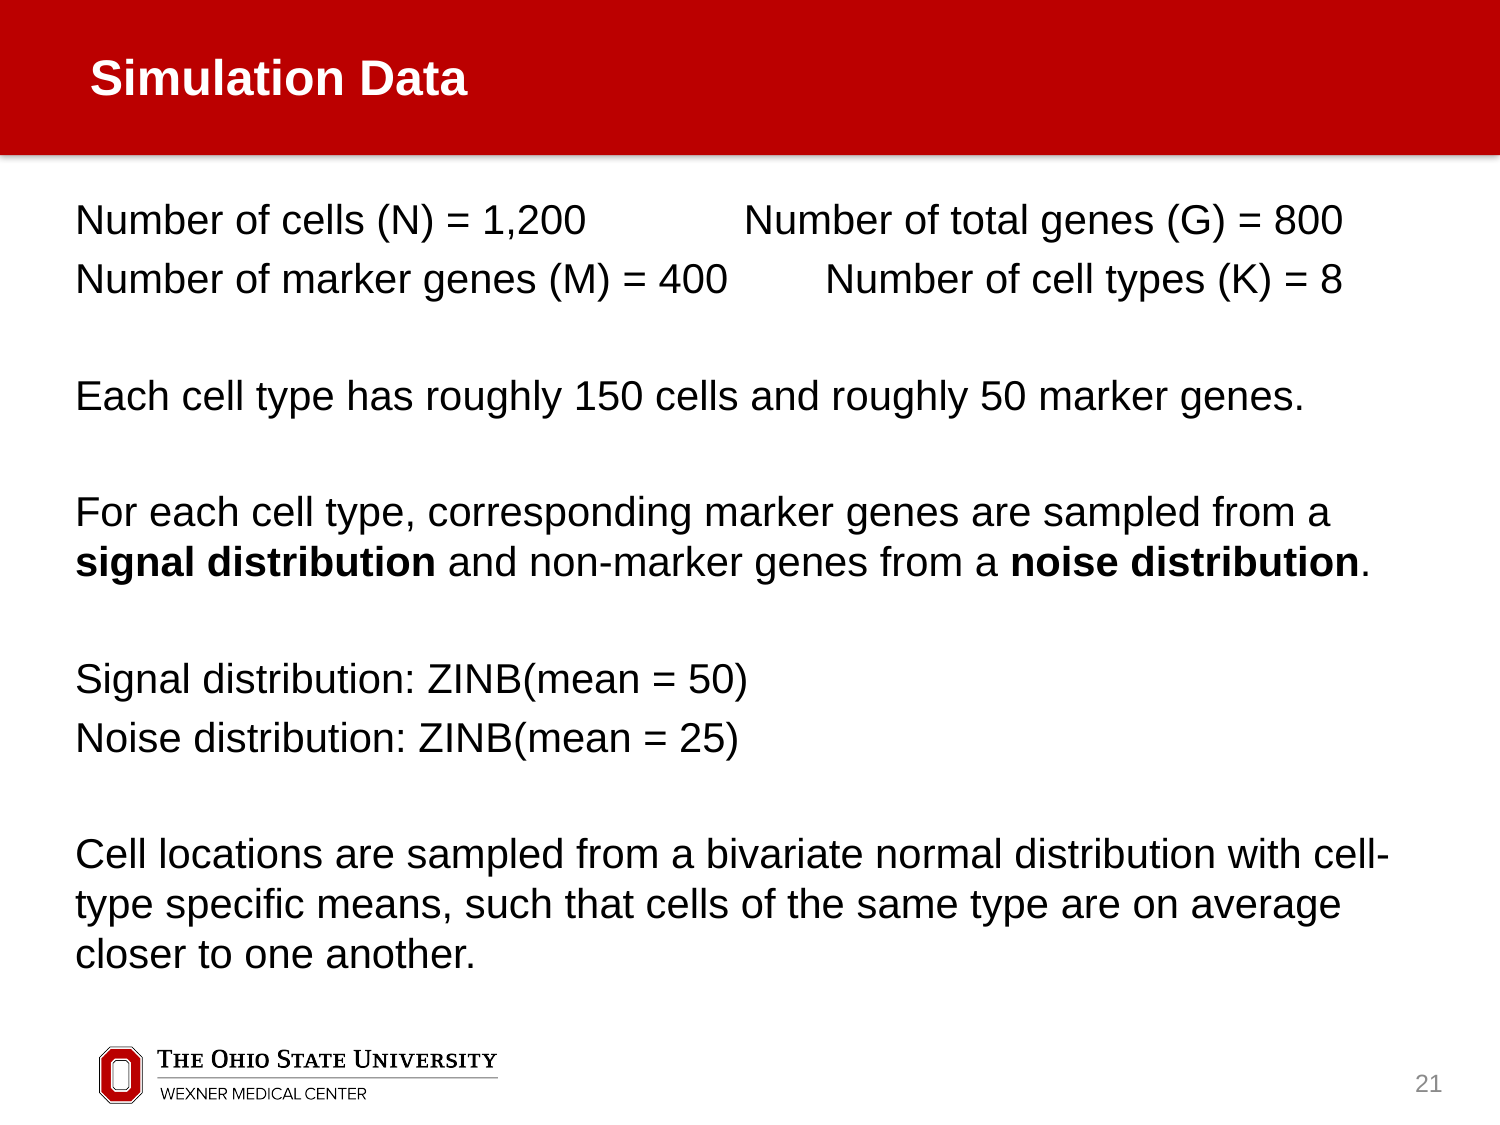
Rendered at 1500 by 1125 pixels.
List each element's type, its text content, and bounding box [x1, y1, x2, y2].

text_box 21 [1400, 1045, 1472, 1105]
picture [99, 1025, 498, 1125]
text_box Number of cells (N) = 1,200 Number of total genes (G) = 800 Number of marker genes (M) = 400 Number of cell types (K) = 8 Each cell type has roughly 150 cells and roughly 50 marker genes. For each cell type, corresponding marker genes are sampled from a signal distribution and non-marker genes from a noise distribution. Signal distribution: ZINB(mean = 50) Noise distribution: ZINB(mean = 25) Cell locations are sampled from a bivariate normal distribution with cell-type specific means, such that cells of the same type are on average closer to one another. [75, 192, 1425, 1002]
text_box Simulation Data [75, 37, 1425, 114]
